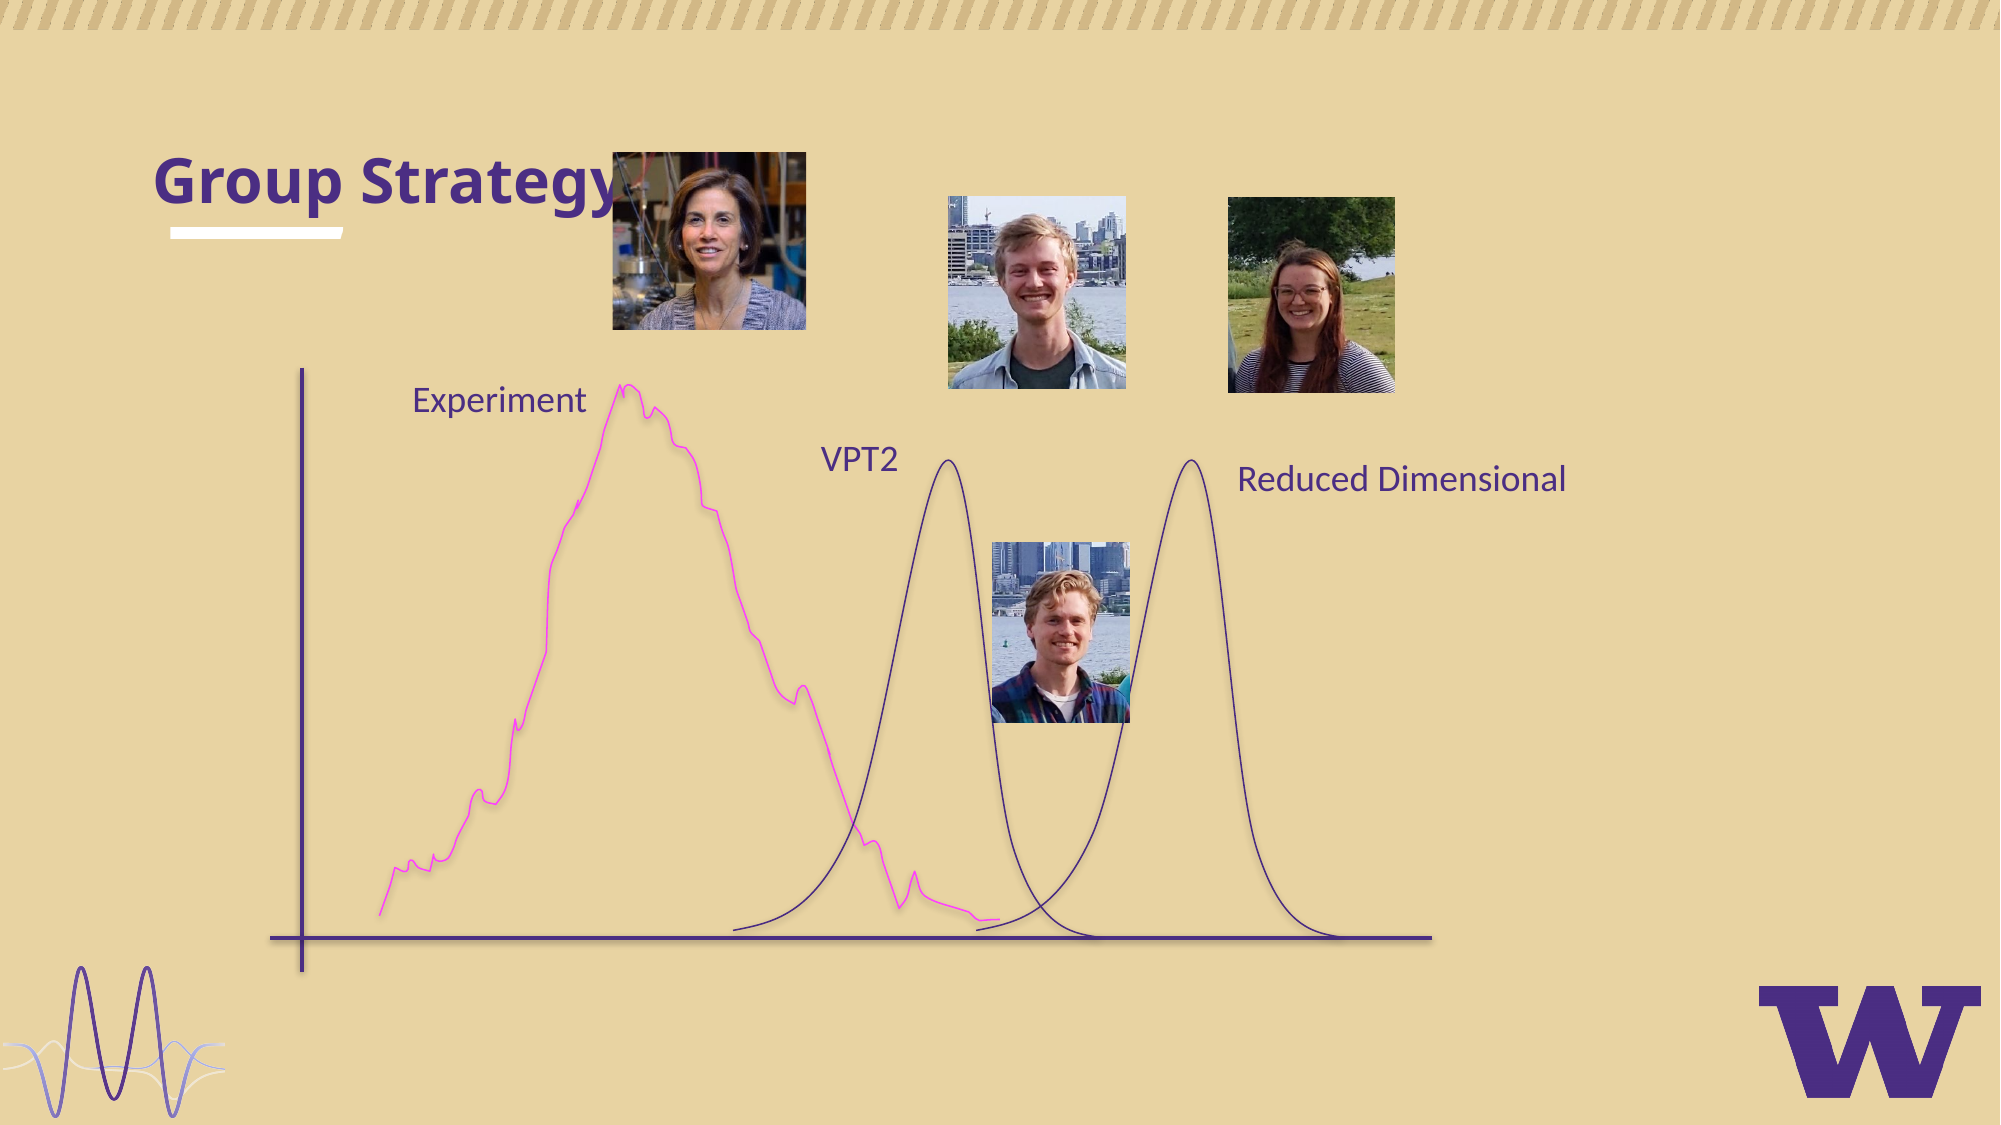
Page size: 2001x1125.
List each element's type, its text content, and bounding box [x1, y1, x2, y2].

text_box VPT2 [806, 426, 921, 487]
text_box Experiment [397, 367, 640, 428]
title Group Strategy [137, 60, 1938, 224]
picture [3, 959, 225, 1125]
text_box [378, 391, 851, 919]
text_box [976, 459, 1345, 937]
text_box Reduced Dimensional [1222, 446, 1631, 507]
picture [1227, 197, 1395, 393]
text_box [732, 459, 1039, 936]
picture [1759, 986, 1981, 1098]
picture [991, 542, 1130, 723]
picture [0, 0, 2000, 33]
picture [612, 151, 807, 330]
picture [948, 196, 1126, 390]
